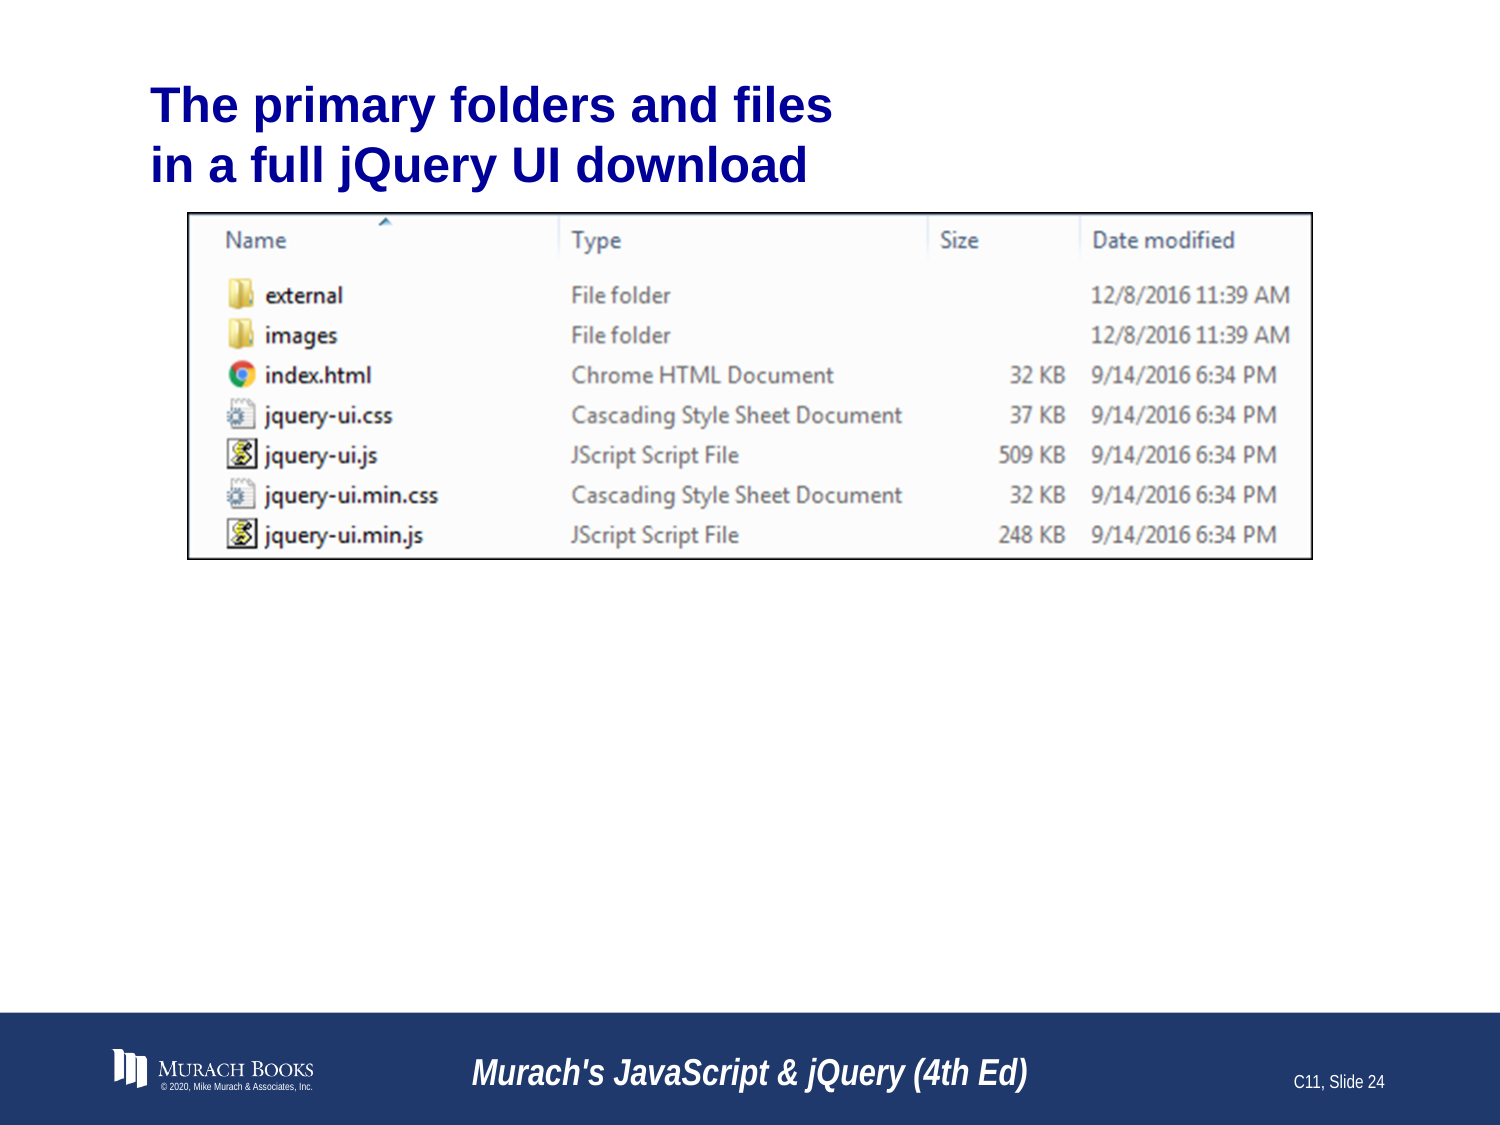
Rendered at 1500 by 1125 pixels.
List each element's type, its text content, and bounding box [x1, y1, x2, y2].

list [187, 212, 1313, 560]
slide_number Murach's JavaScript & jQuery (4th Ed) [463, 1025, 1050, 1100]
footer © 2020, Mike Murach & Associates, Inc. [12, 1025, 463, 1100]
title The primary folders and files in a full jQuery UI download [150, 72, 1350, 194]
slide_number C11, Slide 24 [1087, 1025, 1400, 1100]
